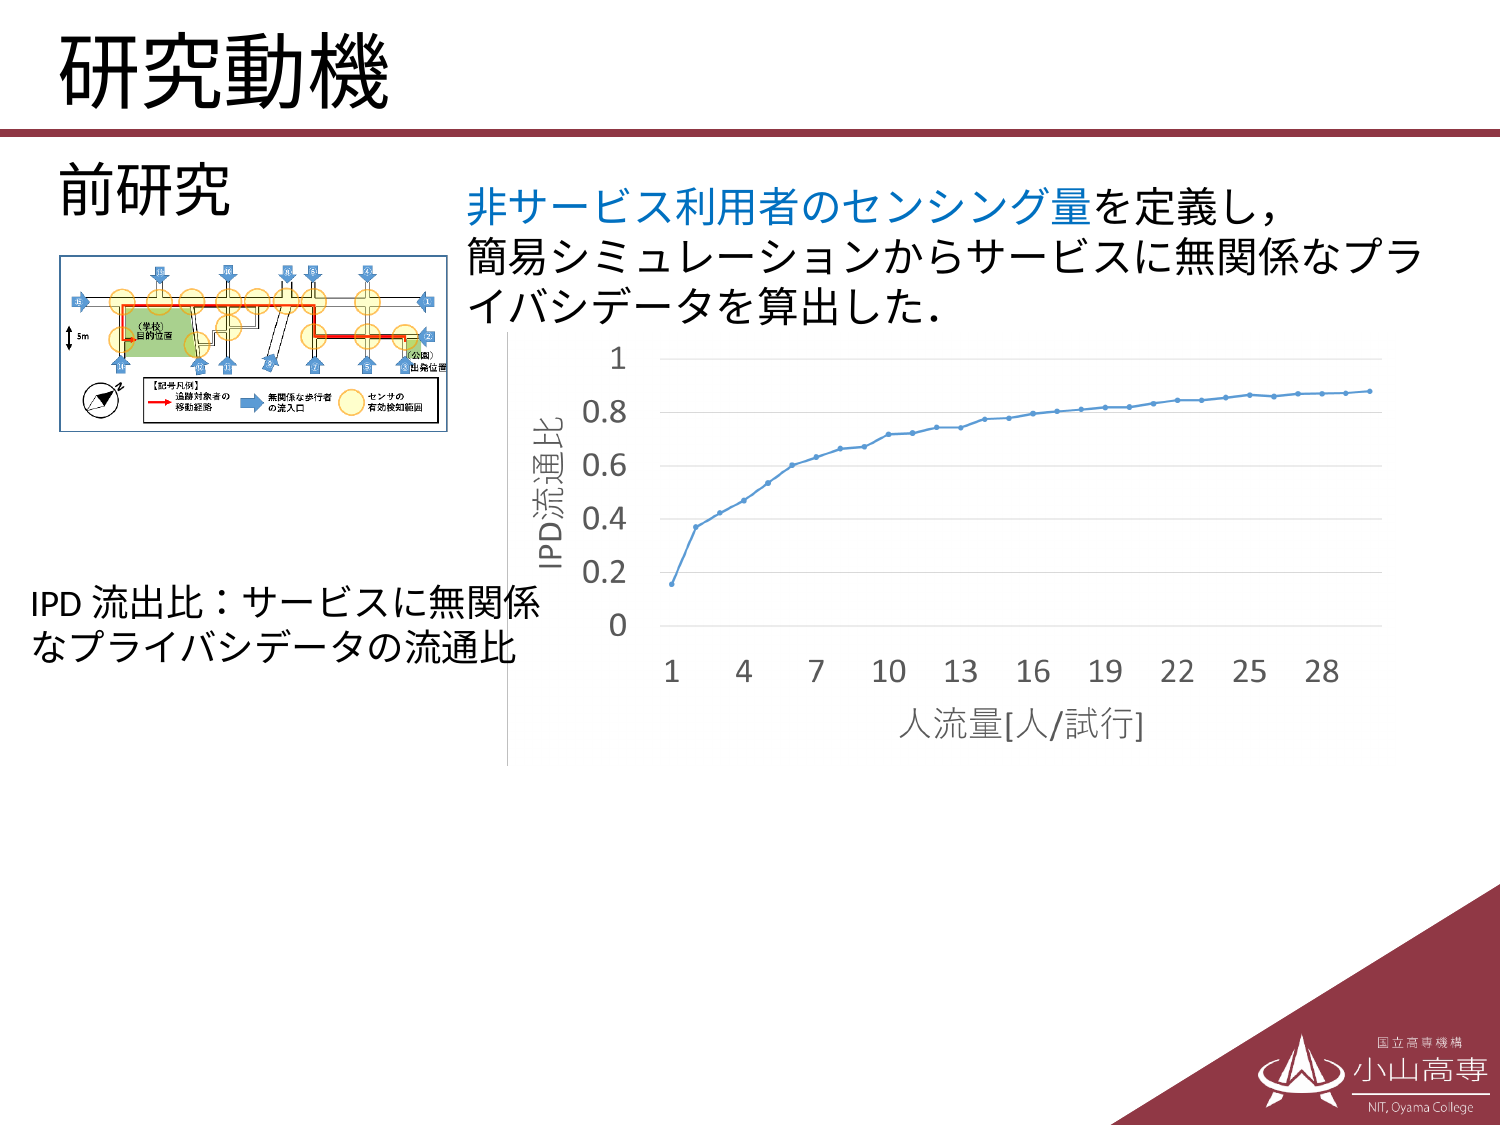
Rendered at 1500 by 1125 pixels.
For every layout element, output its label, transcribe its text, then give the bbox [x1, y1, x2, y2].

picture [0, 129, 1500, 137]
picture [1112, 885, 1500, 1125]
text_box 前研究 [42, 145, 287, 231]
picture [59, 255, 452, 432]
title 研究動機 [42, 20, 1294, 130]
text_box IPD流出比：サービスに無関係なプライバシデータの流通比 [15, 572, 507, 677]
text_box 非サービス利用者のセンシング量を定義し， 簡易シミュレーションからサービスに無関係なプライバシデータを算出した． [451, 173, 1480, 338]
picture [507, 332, 1396, 766]
